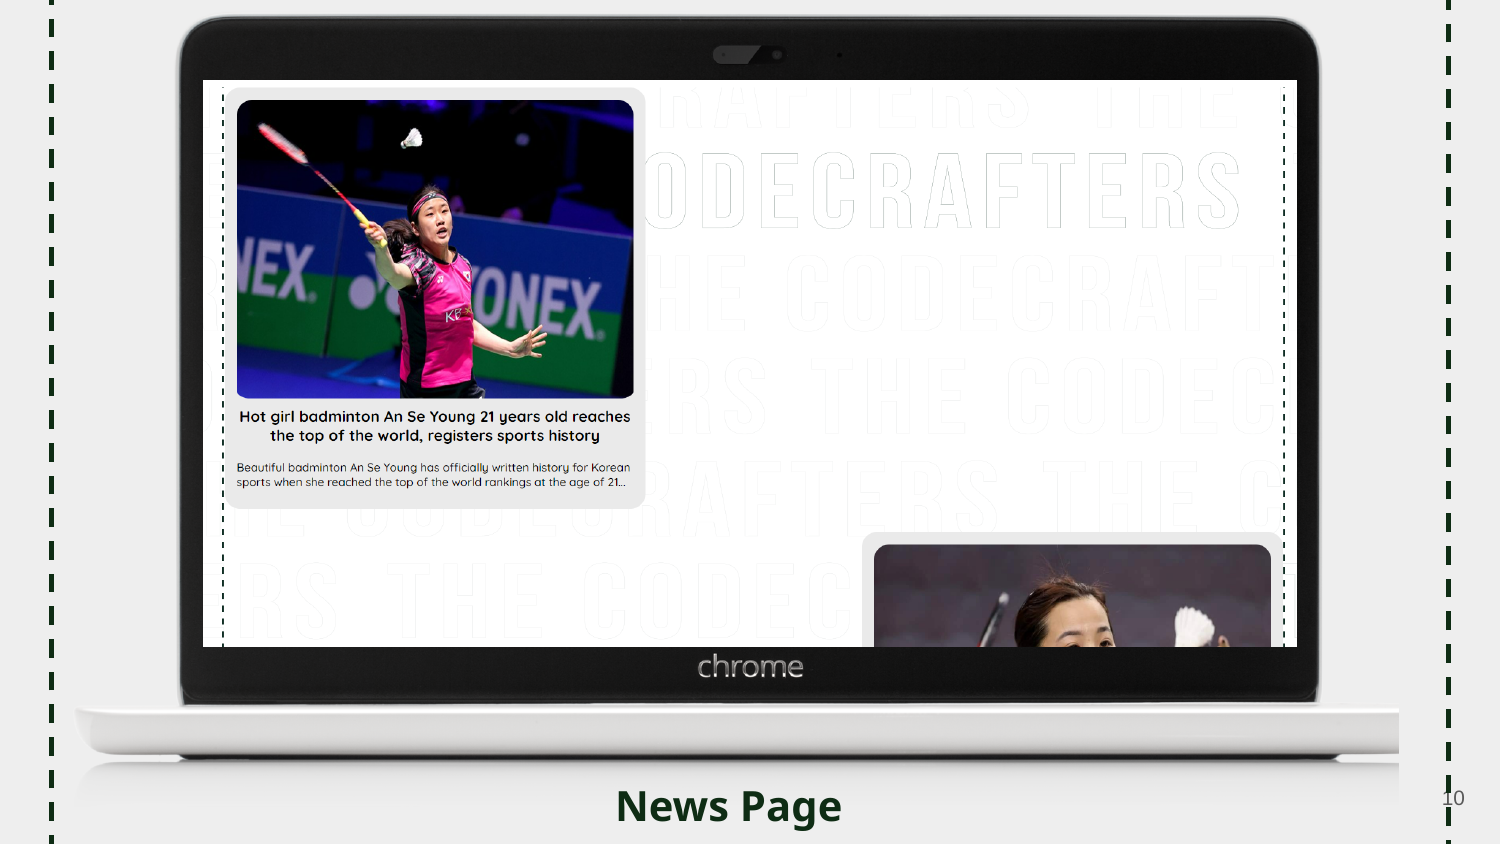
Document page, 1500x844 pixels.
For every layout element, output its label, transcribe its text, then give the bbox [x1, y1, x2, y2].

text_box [50, 0, 1449, 844]
picture [202, 79, 1298, 647]
slide_number ‹#› [1452, 764, 1480, 830]
